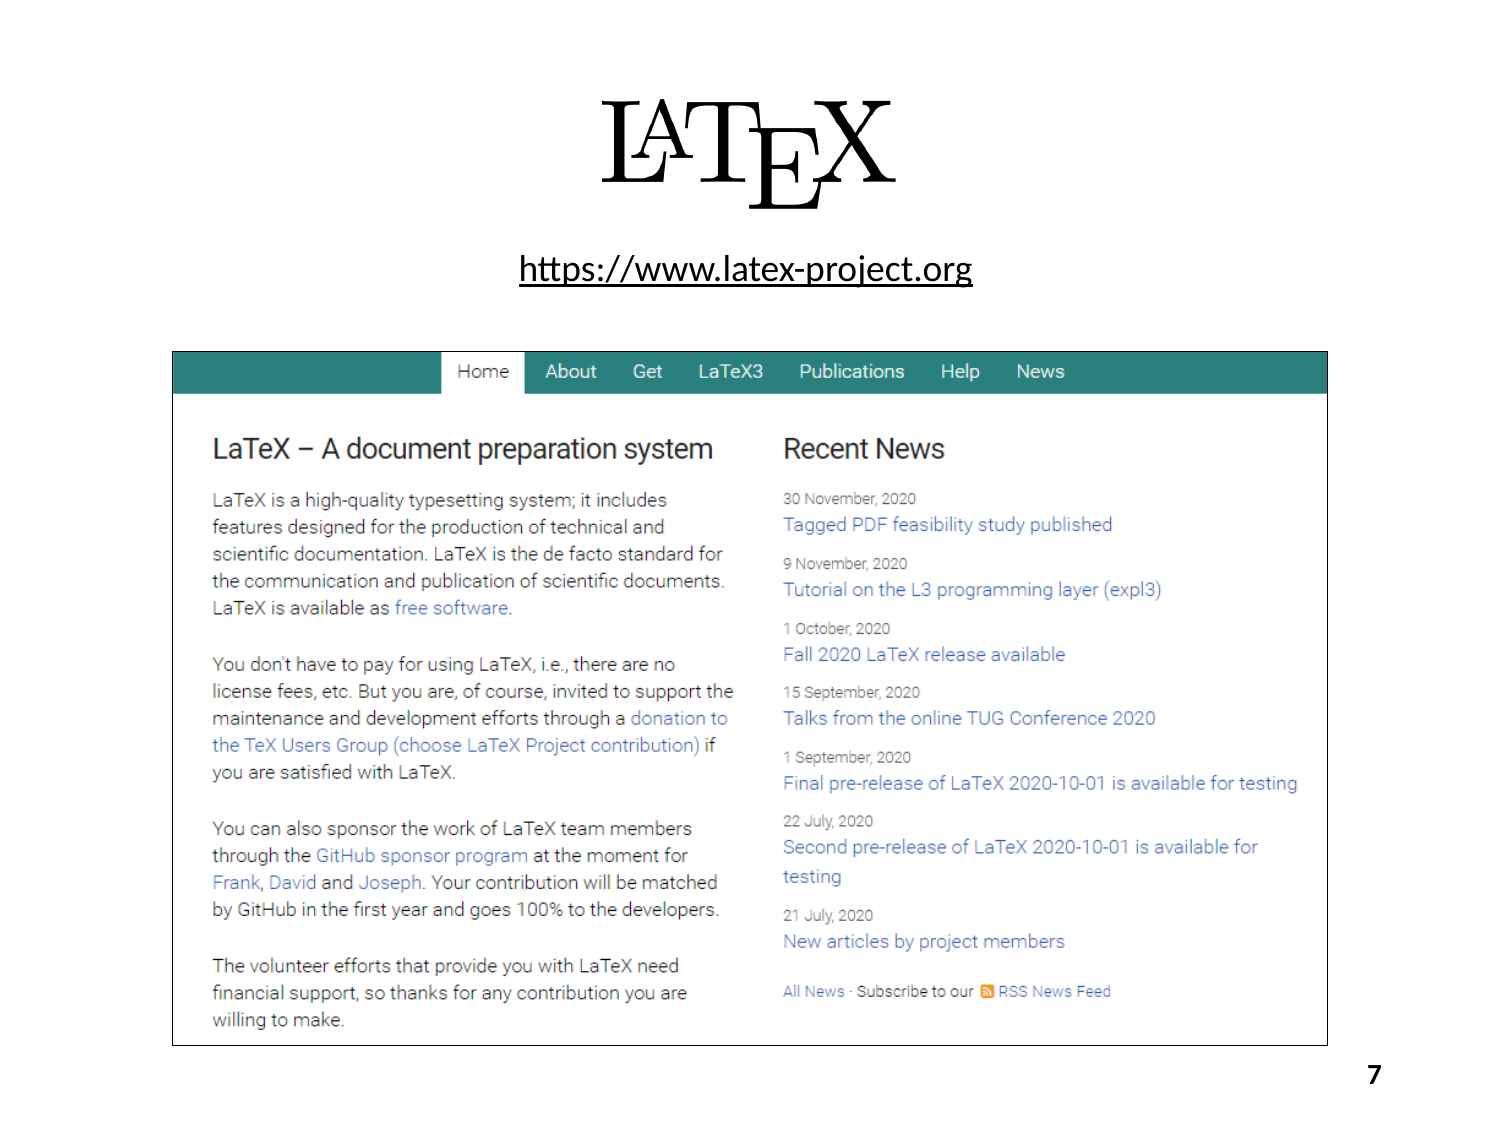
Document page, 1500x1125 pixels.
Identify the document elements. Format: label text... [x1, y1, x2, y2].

picture [595, 92, 905, 215]
slide_number 7 [1059, 1042, 1397, 1103]
picture [172, 351, 1328, 1046]
text_box https://www.latex-project.org [491, 236, 1009, 297]
